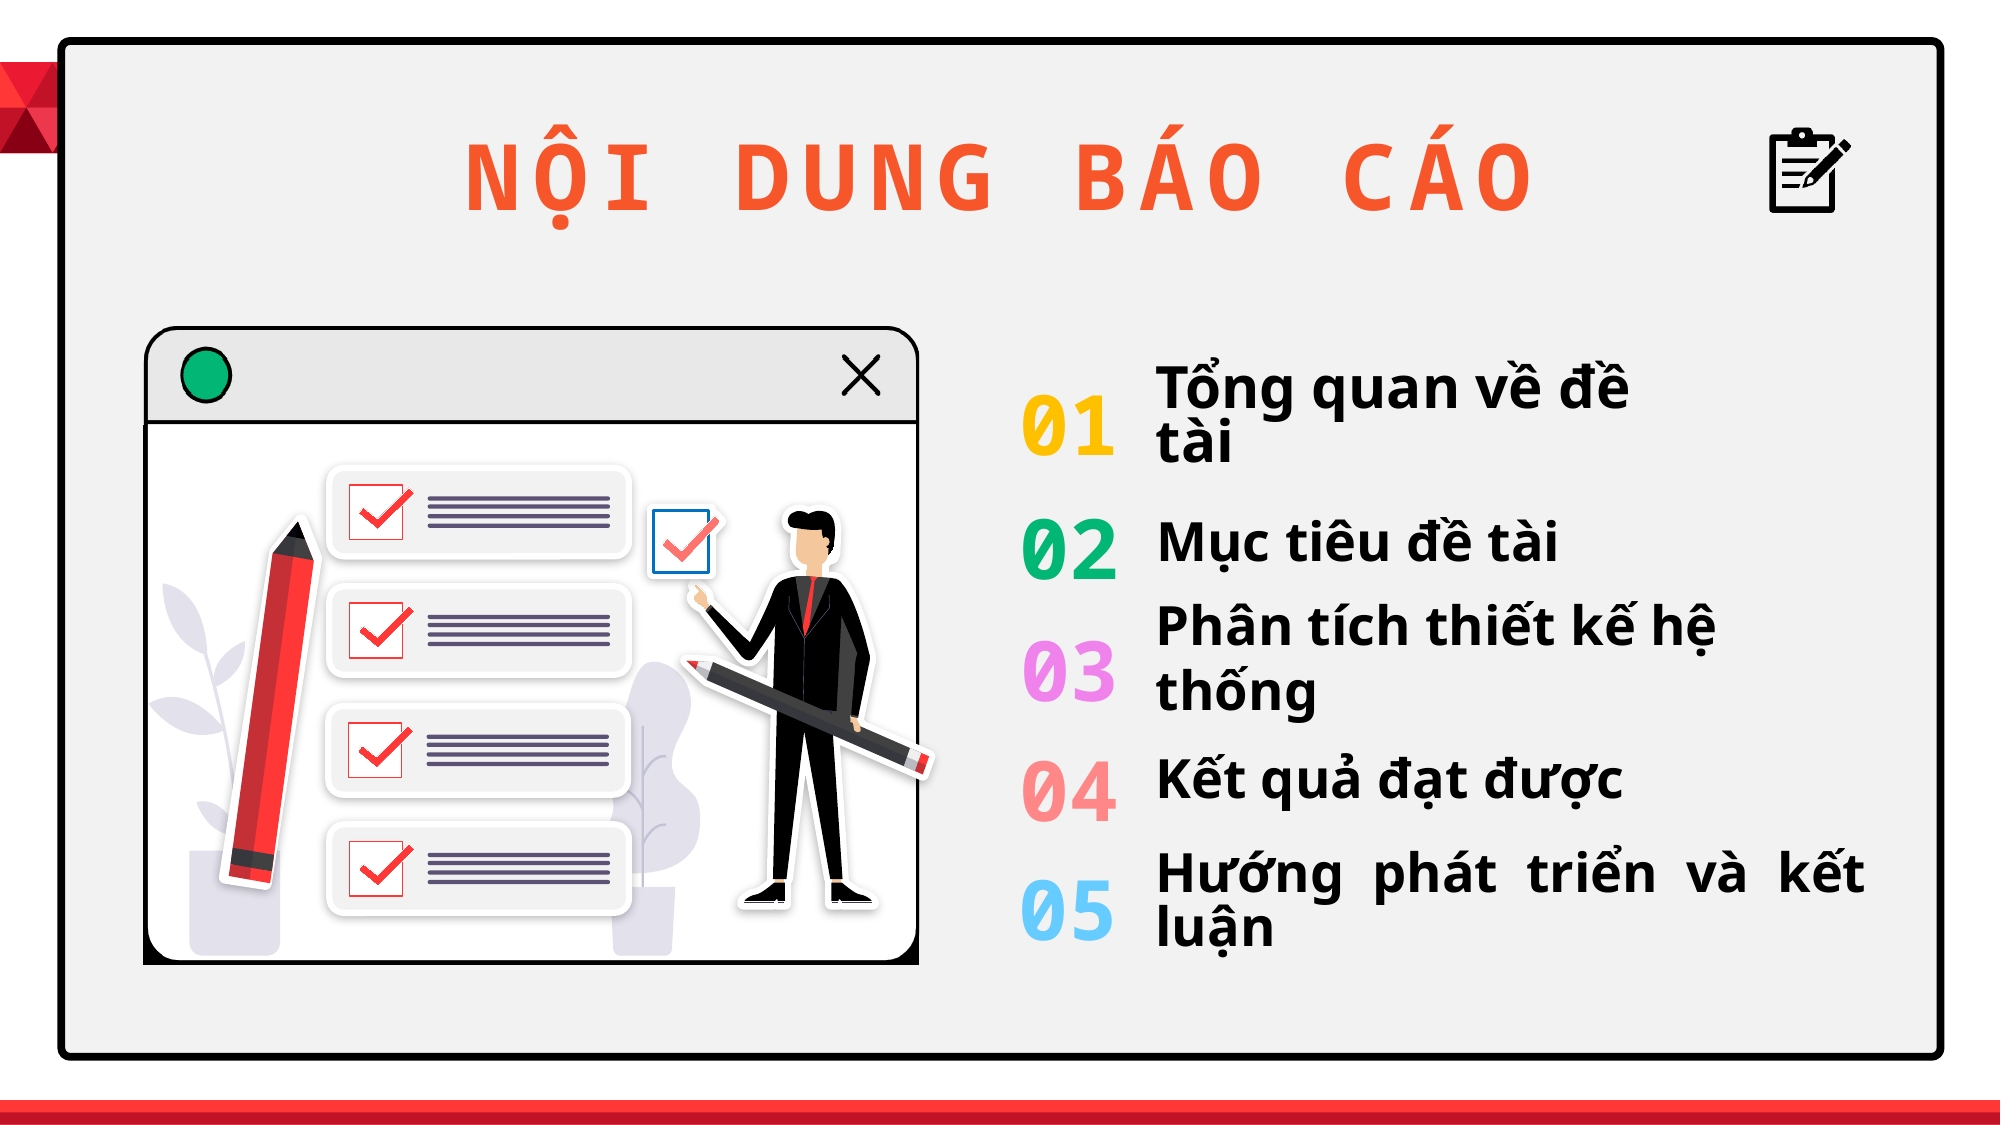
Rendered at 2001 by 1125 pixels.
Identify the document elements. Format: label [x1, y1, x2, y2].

text_box [982, 726, 1677, 837]
text_box [982, 600, 1839, 719]
text_box [13, 0, 1987, 1058]
text_box [981, 839, 1868, 950]
text_box [982, 353, 1676, 473]
text_box [982, 478, 1677, 598]
text_box [143, 325, 930, 966]
picture [1754, 119, 1856, 221]
